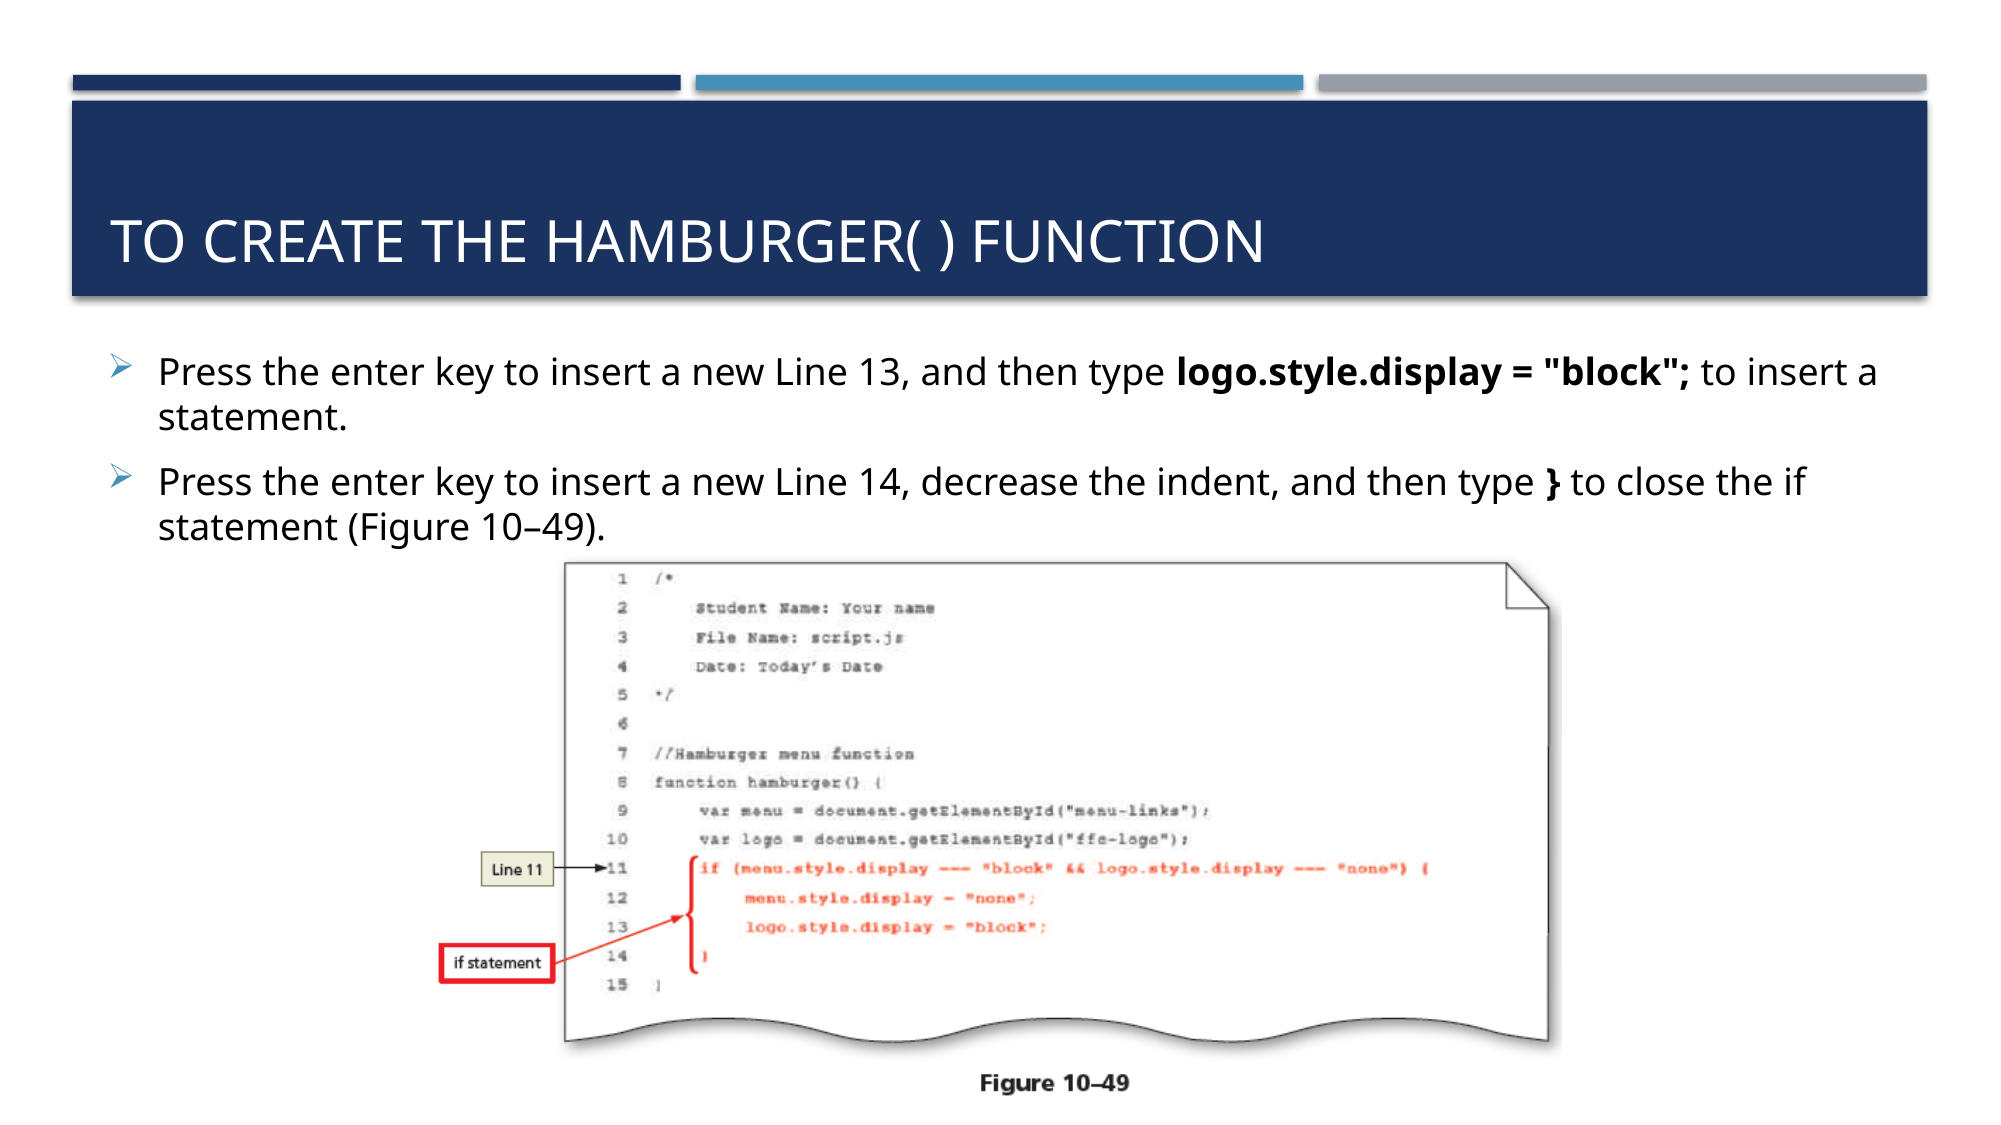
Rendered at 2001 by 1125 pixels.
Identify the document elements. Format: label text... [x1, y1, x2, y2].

title To Create the hamburger( ) Function [95, 115, 1905, 282]
list Press the enter key to insert a new Line 13, and then type logo.style.display = "block"; to insert a statement. Press the enter key to insert a new Line 14, decrease the indent, and then type } to close the if statement (Figure 10–49). [92, 340, 1905, 1074]
picture [435, 550, 1562, 1104]
